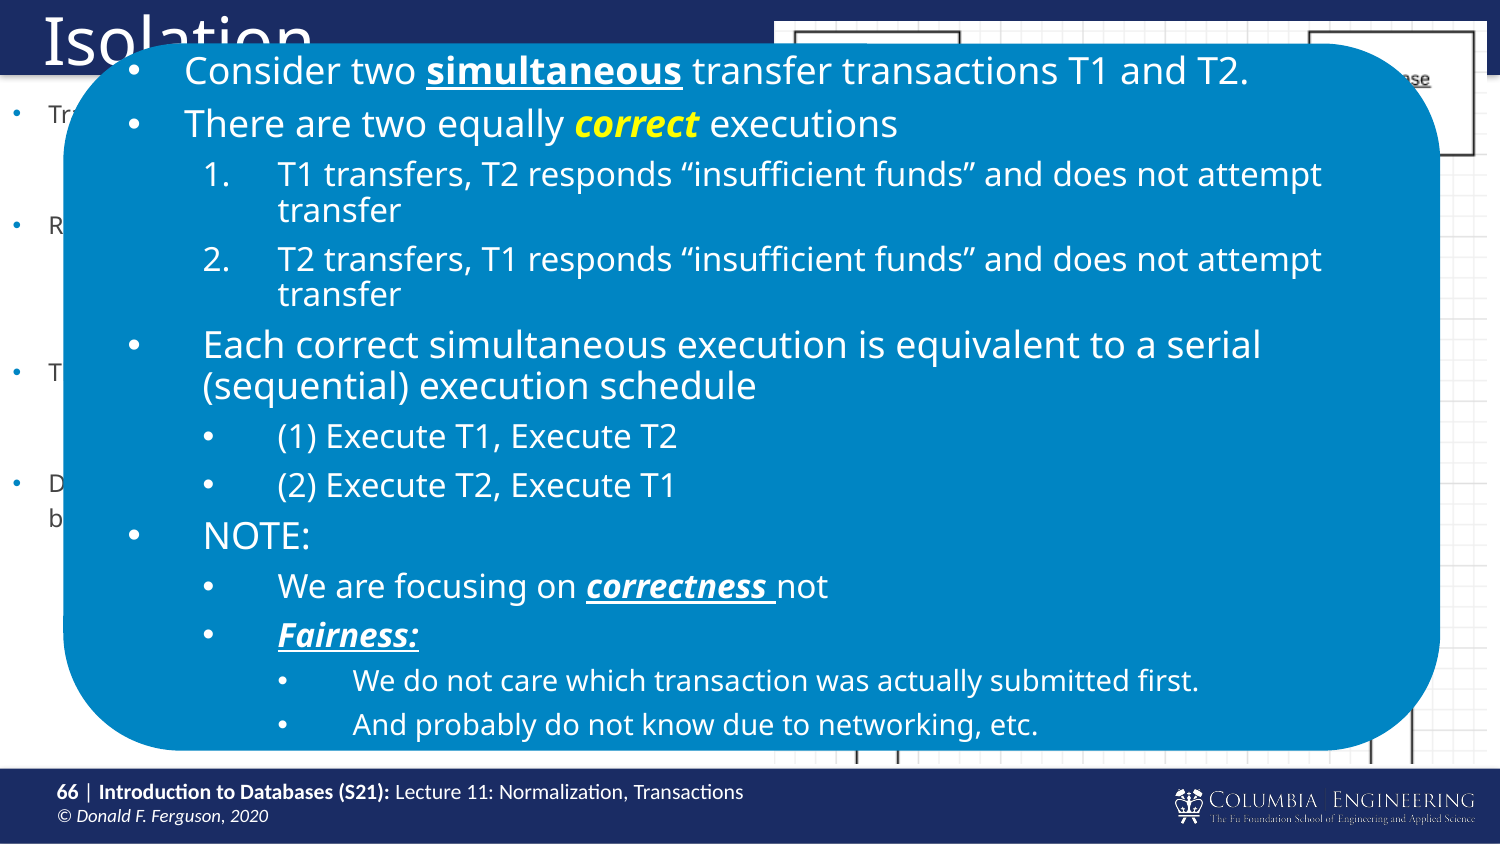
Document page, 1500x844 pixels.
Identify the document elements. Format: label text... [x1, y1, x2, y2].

picture [1055, 168, 1065, 186]
picture [929, 169, 939, 186]
picture [919, 338, 936, 366]
picture [1242, 168, 1256, 186]
picture [846, 678, 852, 689]
picture [873, 64, 888, 84]
picture [1076, 674, 1084, 690]
picture [888, 723, 892, 734]
picture [1218, 251, 1227, 271]
picture [775, 679, 779, 690]
picture [1006, 254, 1010, 270]
picture [864, 720, 871, 734]
picture [940, 161, 944, 185]
picture [866, 117, 877, 136]
picture [1209, 338, 1220, 357]
picture [1293, 254, 1297, 278]
picture [784, 56, 796, 83]
picture [900, 64, 911, 83]
picture [909, 674, 917, 690]
picture [1278, 168, 1287, 185]
picture [1095, 253, 1109, 271]
picture [774, 21, 1487, 764]
picture [1114, 168, 1125, 185]
picture [1230, 251, 1239, 271]
text_box Consider two simultaneous transfer transactions T1 and T2. There are two equally correct executions T1 transfers, T2 responds “insufficient funds” and does not attempt transfer T2 transfers, T1 responds “insufficient funds” and does not attempt transfer Each correct simultaneous execution is equivalent to a serial (sequential) execution schedule (1) Execute T1, Execute T2 (2) Execute T2, Execute T1 NOTE: We are focusing on correctness not Fairness: We do not care which transaction was actually submitted first. And probably do not know due to networking, etc. [63, 43, 769, 751]
picture [1140, 670, 1147, 690]
picture [1199, 262, 1206, 271]
picture [1087, 673, 1094, 690]
picture [986, 177, 995, 186]
picture [1178, 250, 1187, 271]
picture [1006, 169, 1010, 185]
picture [774, 117, 786, 137]
picture [854, 717, 861, 734]
picture [1312, 166, 1321, 186]
picture [1178, 165, 1187, 186]
picture [841, 683, 846, 691]
picture [946, 720, 954, 734]
picture [1114, 253, 1125, 270]
picture [1043, 64, 1056, 84]
picture [779, 581, 783, 597]
picture [1011, 168, 1020, 185]
picture [1057, 676, 1064, 690]
picture [1242, 253, 1256, 271]
picture [818, 577, 827, 598]
picture [861, 117, 865, 136]
picture [1298, 254, 1308, 271]
picture [817, 254, 831, 271]
picture [995, 682, 1002, 690]
title Isolation [28, 0, 1450, 73]
picture [831, 676, 837, 690]
picture [973, 338, 990, 357]
picture [898, 338, 914, 358]
picture [1183, 673, 1190, 690]
picture [1150, 64, 1161, 83]
picture [1098, 676, 1110, 686]
picture [1114, 679, 1118, 690]
picture [1233, 338, 1248, 358]
picture [1203, 168, 1213, 185]
picture [1262, 169, 1266, 185]
picture [973, 61, 983, 84]
picture [828, 338, 832, 357]
picture [774, 73, 780, 84]
picture [837, 117, 855, 137]
picture [1094, 58, 1102, 83]
picture [895, 65, 899, 83]
picture [1052, 338, 1063, 357]
picture [876, 246, 886, 270]
picture [1055, 253, 1065, 271]
picture [805, 338, 822, 358]
picture [855, 165, 864, 186]
picture [884, 678, 890, 689]
picture [943, 338, 959, 358]
picture [1025, 338, 1041, 358]
picture [1122, 74, 1132, 84]
picture [792, 117, 802, 137]
picture [859, 65, 863, 83]
picture [897, 721, 901, 734]
picture [915, 169, 924, 185]
picture [1025, 254, 1035, 271]
picture [798, 676, 806, 690]
picture [959, 720, 967, 732]
picture [792, 253, 804, 271]
picture [989, 168, 999, 185]
picture [1159, 253, 1174, 271]
picture [1169, 338, 1182, 358]
picture [1145, 168, 1154, 185]
picture [1220, 58, 1237, 83]
picture [1068, 334, 1079, 358]
picture [804, 723, 808, 734]
picture [943, 678, 949, 689]
picture [834, 338, 844, 357]
picture [1293, 169, 1297, 193]
picture [876, 161, 886, 185]
picture [1091, 334, 1102, 358]
picture [1312, 251, 1321, 271]
picture [889, 169, 898, 186]
picture [1145, 253, 1154, 270]
picture [792, 168, 804, 186]
picture [1066, 246, 1070, 270]
picture [1145, 65, 1149, 83]
picture [1075, 253, 1090, 271]
picture [1187, 338, 1203, 358]
picture [1262, 254, 1266, 270]
picture [997, 64, 1015, 84]
text_box Transfer $50 from account_id=111 to account_id=123 Requires 3 SQL statements SELECT from 111 to check balance >= $50 UPDATE account_id=111 UPDATE account_id=123 There are some interesting scenarios Two different programs read the balance ($51) And decide removing $50 is OK. DB constraints can prevent the conflict from happening, but … There are more complex scenarios that constraints do not prevent. Not ALL databases support constraints. The “correct” execution should be that One transaction responds “insufficient funds” Before attempting transfer instead of after attempting. [12, 92, 148, 747]
picture [940, 246, 944, 270]
picture [1047, 339, 1051, 357]
picture [1095, 168, 1109, 186]
picture [919, 713, 925, 734]
picture [838, 722, 850, 734]
picture [889, 254, 898, 271]
picture [784, 717, 791, 734]
picture [989, 253, 999, 270]
picture [798, 64, 814, 84]
picture [915, 254, 924, 270]
picture [956, 64, 969, 84]
picture [1025, 169, 1035, 186]
picture [1230, 166, 1239, 186]
picture [1218, 166, 1227, 186]
picture [1106, 338, 1123, 358]
picture [1026, 64, 1037, 83]
picture [986, 262, 995, 271]
picture [883, 117, 896, 137]
picture [938, 683, 943, 691]
picture [817, 676, 824, 690]
picture [879, 683, 884, 691]
picture [812, 113, 823, 137]
picture [1298, 169, 1308, 186]
picture [994, 338, 1009, 358]
picture [1075, 168, 1090, 186]
picture [843, 60, 854, 84]
picture [1021, 65, 1025, 83]
picture [1047, 676, 1055, 690]
picture [799, 580, 814, 598]
picture [950, 168, 961, 186]
picture [784, 677, 788, 690]
picture [1008, 717, 1015, 734]
picture [1011, 253, 1020, 270]
picture [842, 253, 851, 270]
picture [1203, 253, 1213, 270]
picture [1267, 254, 1276, 270]
picture [992, 722, 1004, 734]
picture [1069, 58, 1088, 83]
picture [935, 64, 950, 84]
picture [774, 246, 781, 270]
picture [950, 253, 961, 271]
picture [855, 250, 864, 271]
picture [784, 580, 793, 597]
picture [1125, 64, 1137, 83]
picture [870, 338, 883, 358]
picture [820, 64, 831, 83]
picture [1159, 168, 1174, 186]
picture [842, 168, 851, 185]
picture [774, 161, 781, 185]
picture [1267, 169, 1276, 185]
picture [1066, 161, 1070, 185]
picture [1199, 177, 1206, 186]
picture [917, 64, 930, 84]
picture [1167, 64, 1178, 84]
picture [1138, 338, 1153, 358]
picture [1179, 56, 1184, 83]
picture [1278, 253, 1287, 270]
picture [929, 254, 939, 271]
picture [817, 169, 831, 186]
picture [780, 334, 791, 358]
picture [1198, 58, 1217, 83]
